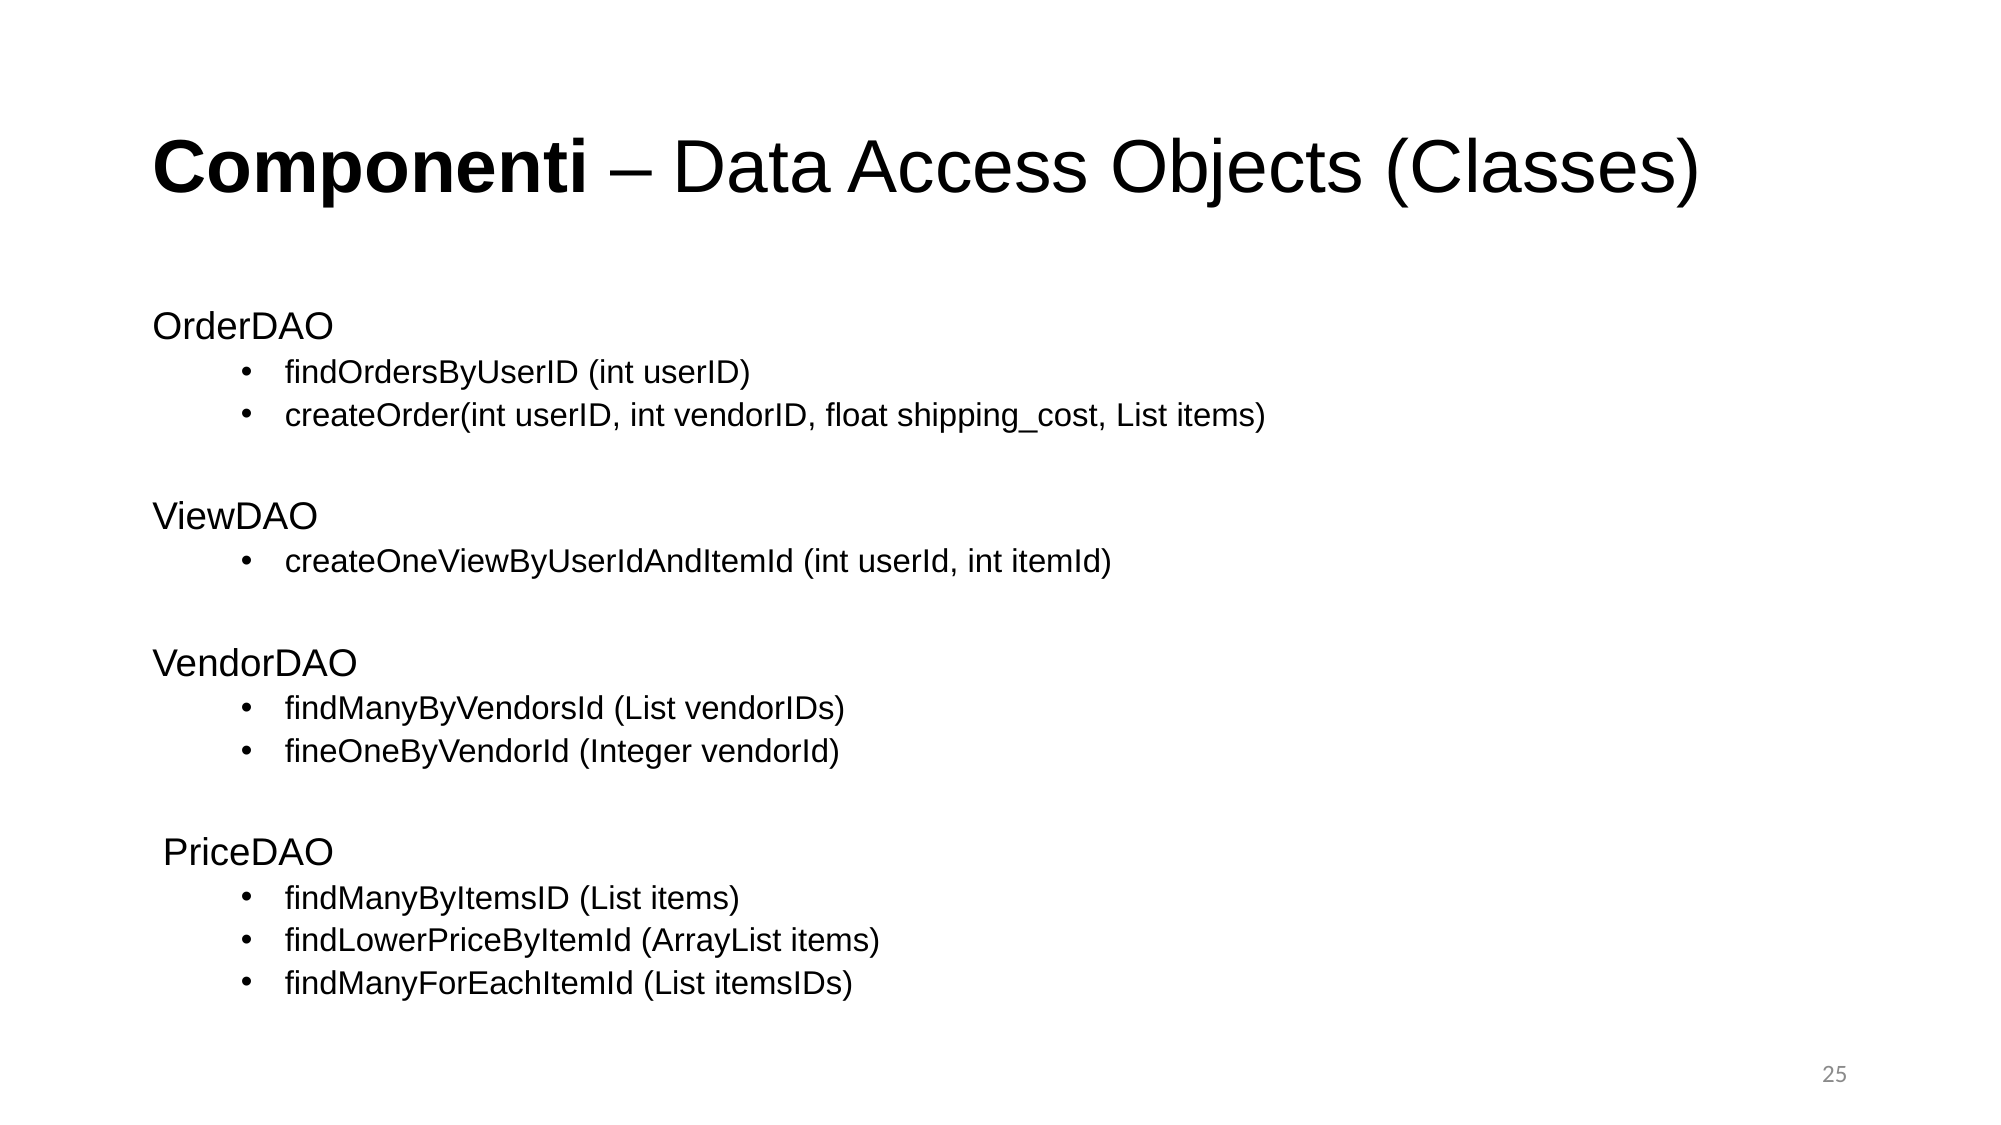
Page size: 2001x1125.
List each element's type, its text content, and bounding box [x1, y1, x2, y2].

text_box 25 [1412, 1042, 1863, 1103]
text_box Componenti – Data Access Objects (Classes) [137, 59, 1863, 278]
text_box OrderDAO findOrdersByUserID (int userID) createOrder(int userID, int vendorID, float shipping_cost, List items) ViewDAO createOneViewByUserIdAndItemId (int userId, int itemId) VendorDAO findManyByVendorsId (List vendorIDs) fineOneByVendorId (Integer vendorId) PriceDAO findManyByItemsID (List items) findLowerPriceByItemId (ArrayList items) findManyForEachItemId (List itemsIDs) [137, 299, 1863, 1013]
